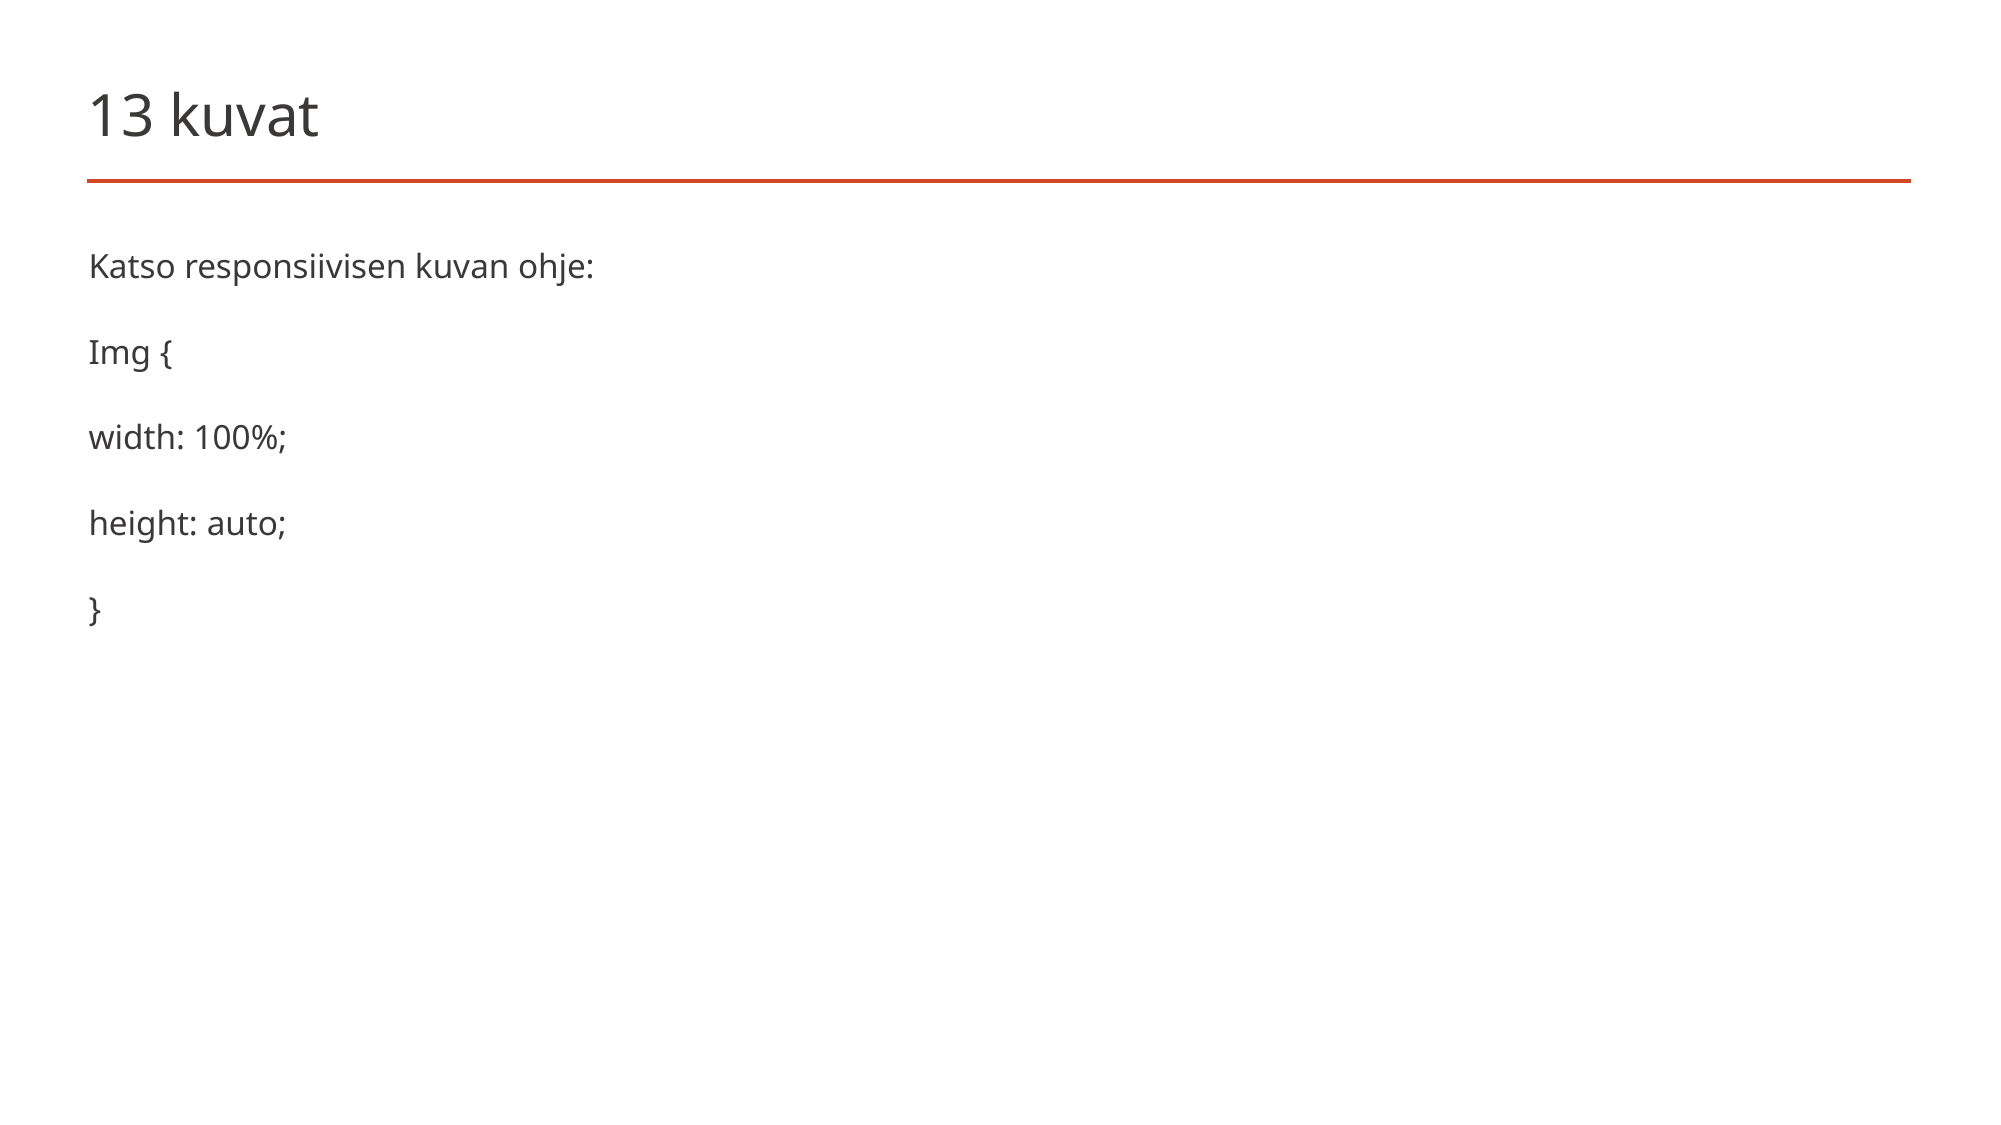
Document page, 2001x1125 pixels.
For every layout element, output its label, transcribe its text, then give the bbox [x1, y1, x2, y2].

title 13 kuvat [72, 70, 1912, 163]
list Katso responsiivisen kuvan ohje: Img { width: 100%; height: auto; } [73, 237, 1913, 890]
